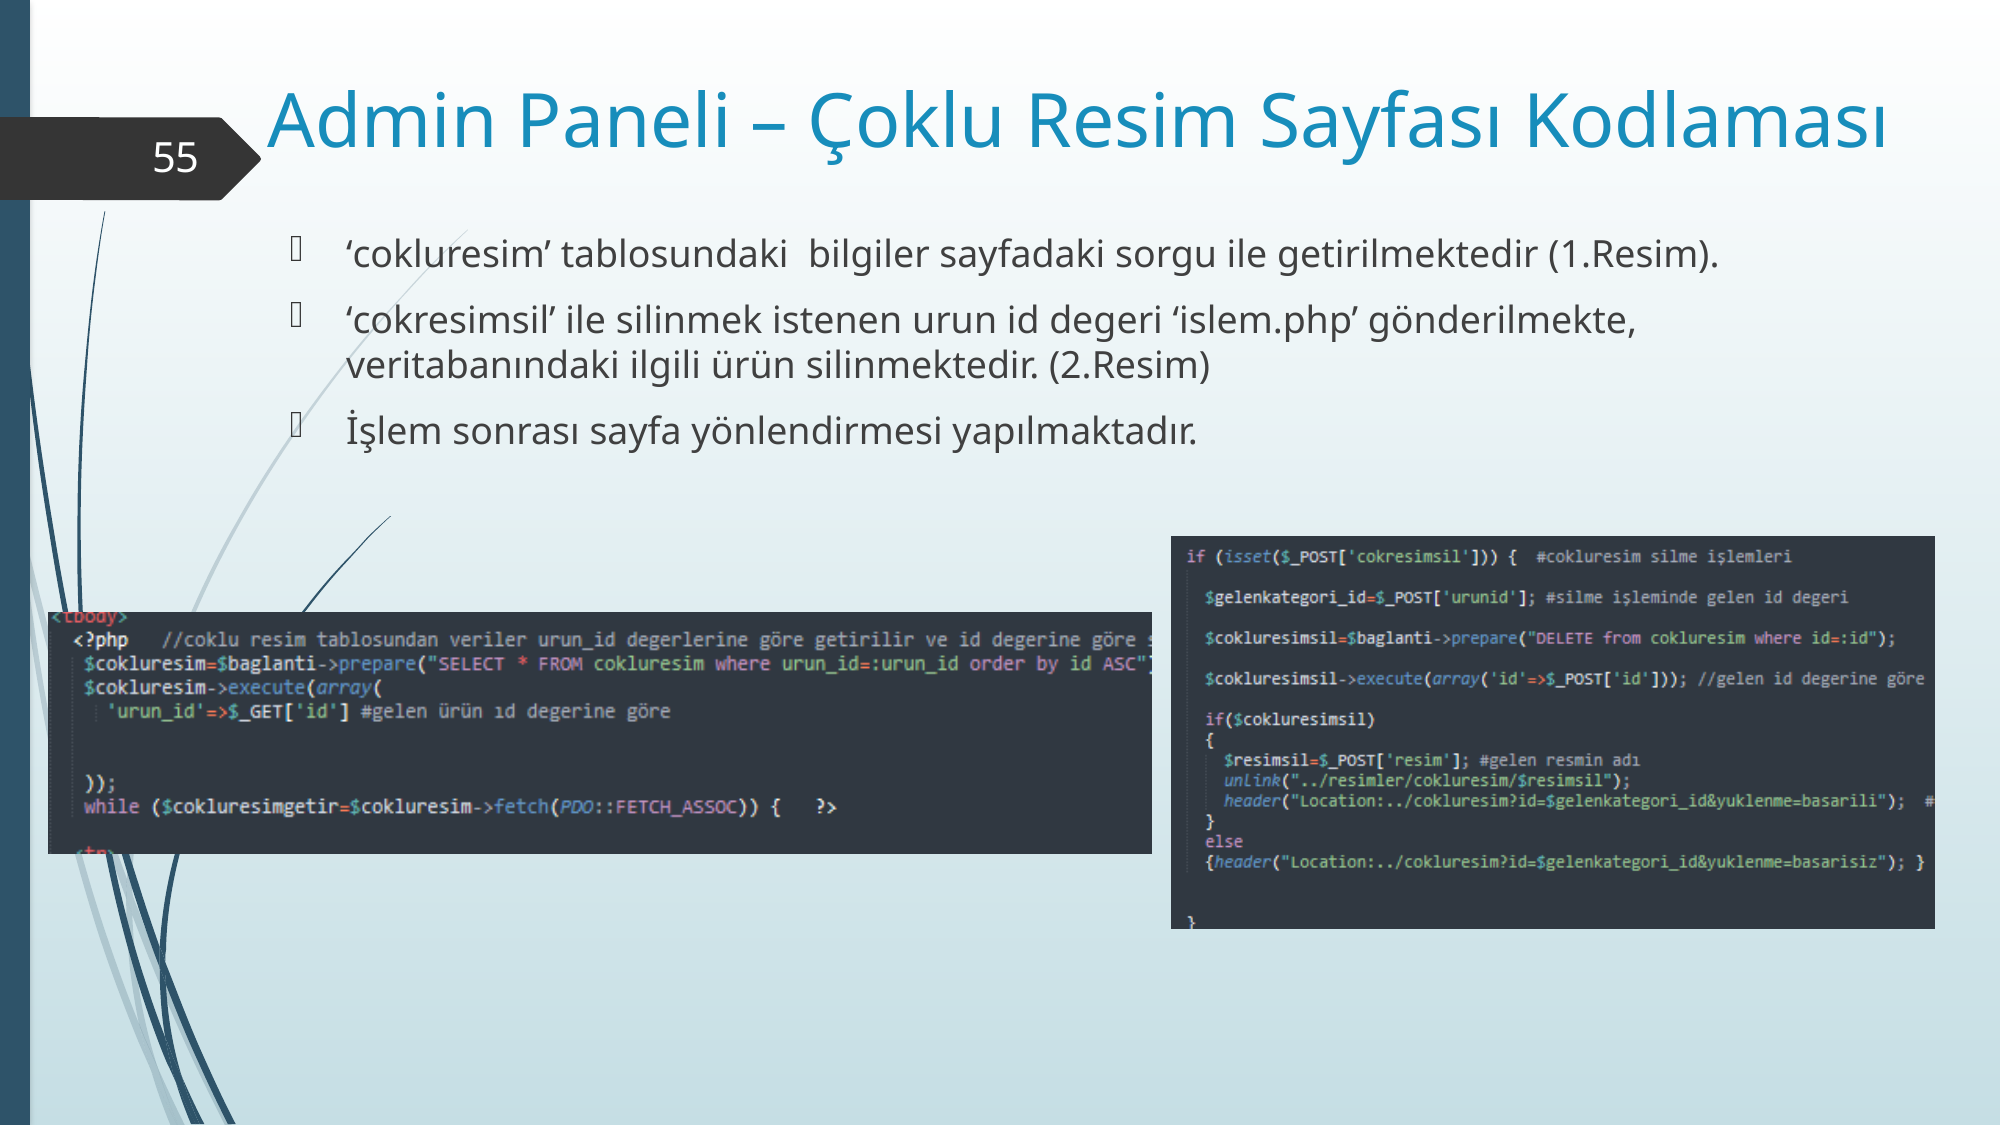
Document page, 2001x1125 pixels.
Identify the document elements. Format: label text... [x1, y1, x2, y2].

list ‘cokluresim’ tablosundaki bilgiler sayfadaki sorgu ile getirilmektedir (1.Resim). ‘cokresimsil’ ile silinmek istenen urun id degeri ‘islem.php’ gönderilmekte, veritabanındaki ilgili ürün silinmektedir. (2.Resim) İşlem sonrası sayfa yönlendirmesi yapılmaktadır. [274, 222, 1892, 843]
picture [1171, 536, 1935, 930]
title Admin Paneli – Çoklu Resim Sayfası Kodlaması [252, 64, 1973, 276]
picture [48, 611, 1152, 854]
slide_number 55 [87, 129, 216, 190]
